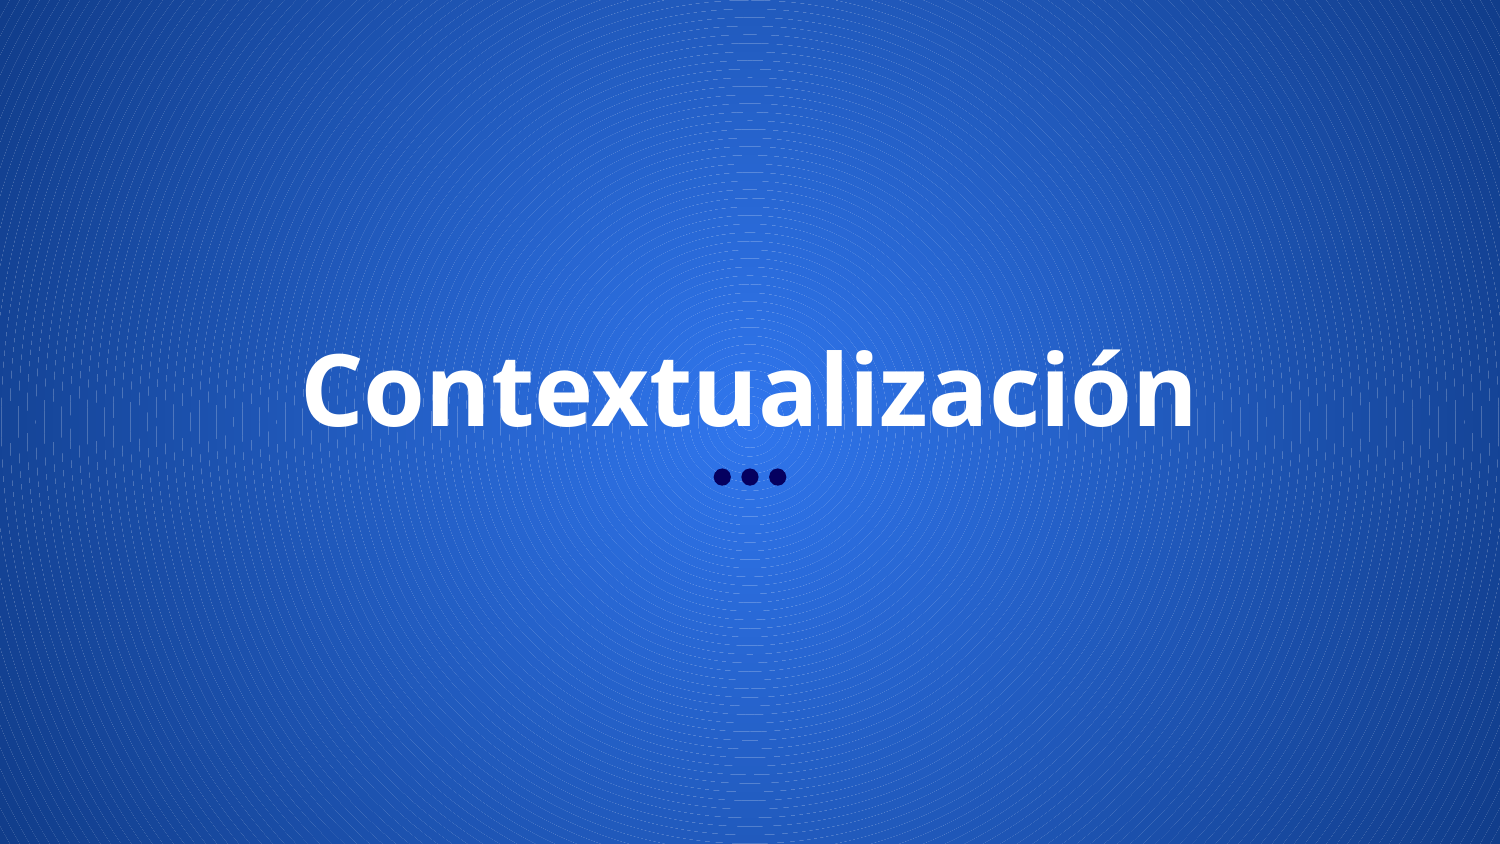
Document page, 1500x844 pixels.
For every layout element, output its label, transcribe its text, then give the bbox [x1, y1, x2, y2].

title Contextualización [110, 162, 1390, 447]
